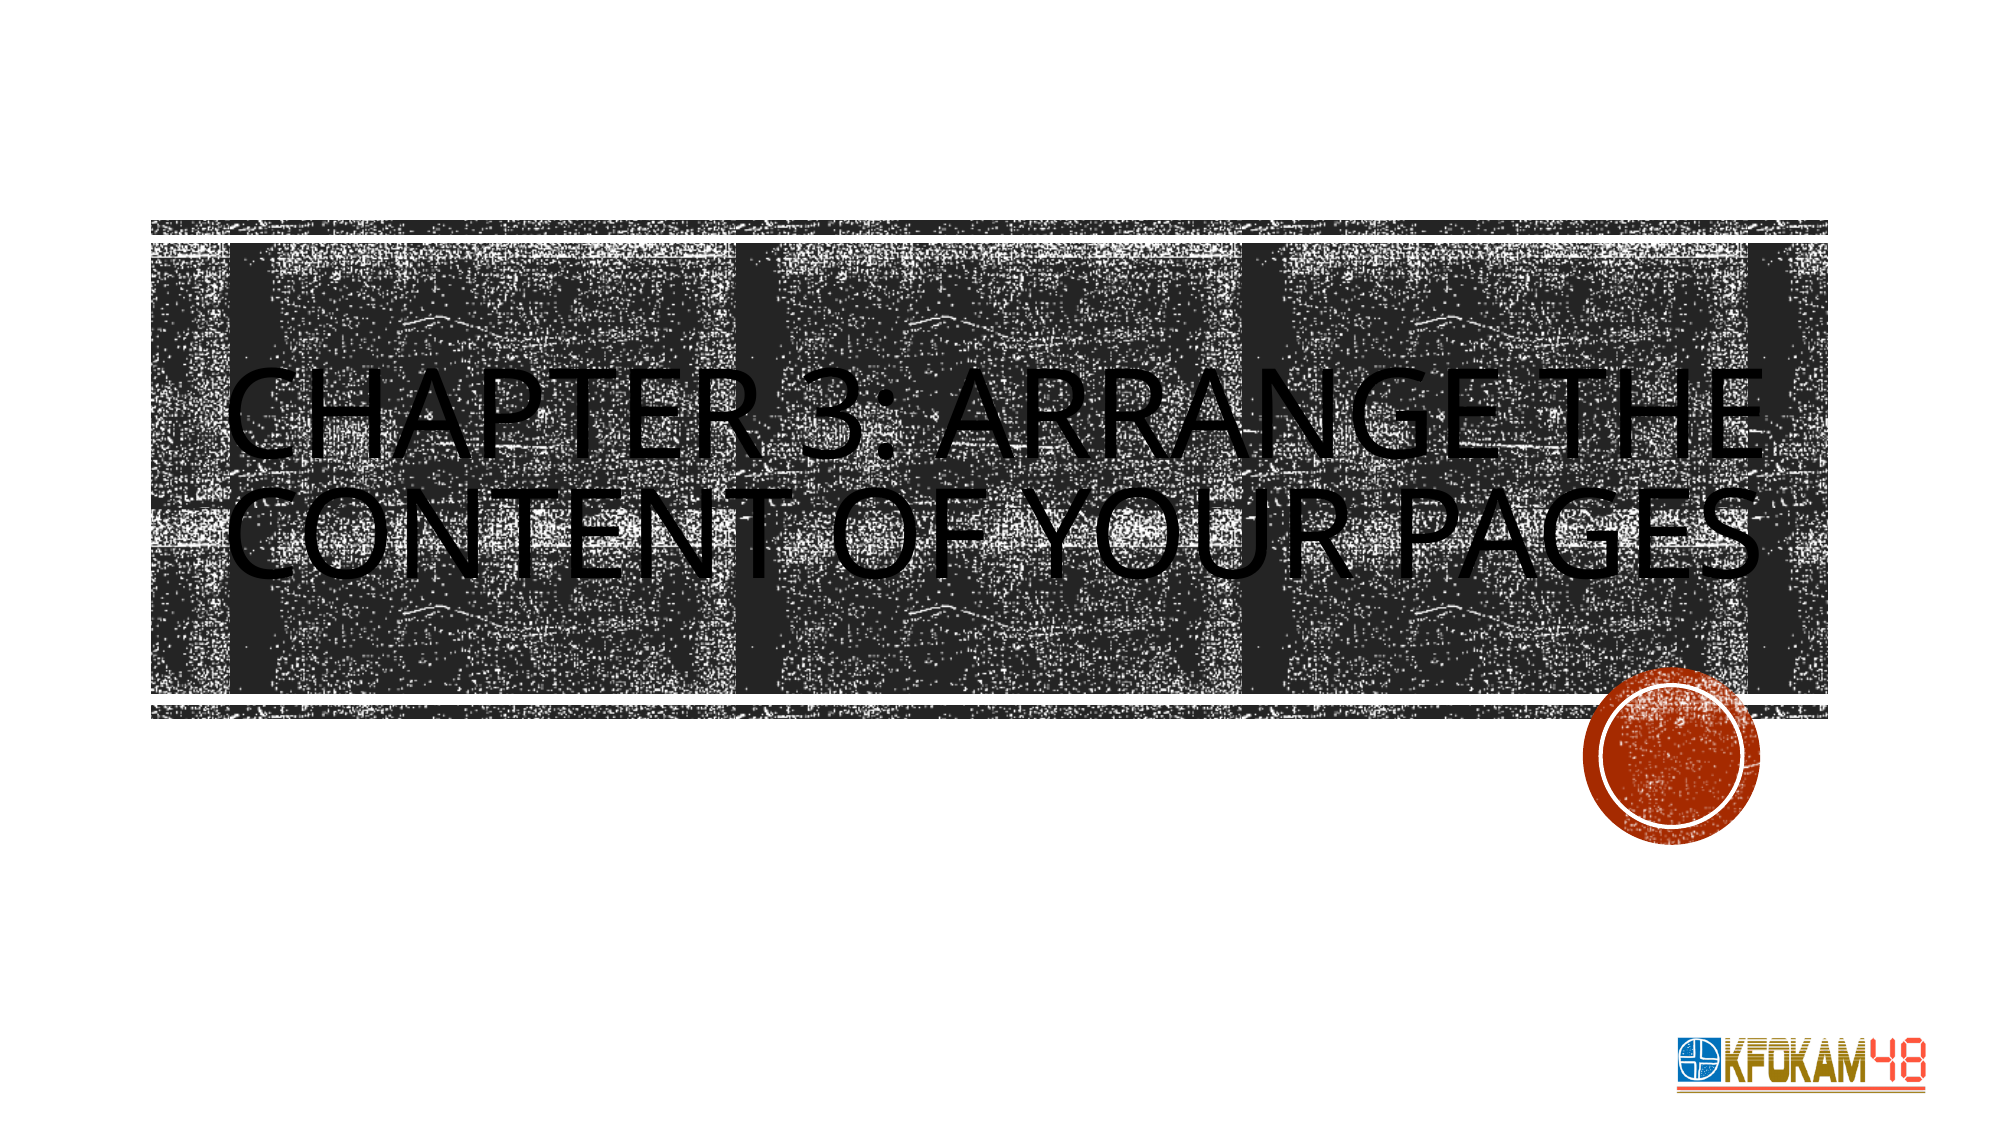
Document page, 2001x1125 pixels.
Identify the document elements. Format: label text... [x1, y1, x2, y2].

title Chapter 3: Arrange the content of your pages [206, 233, 1842, 732]
picture [1673, 1033, 1930, 1097]
